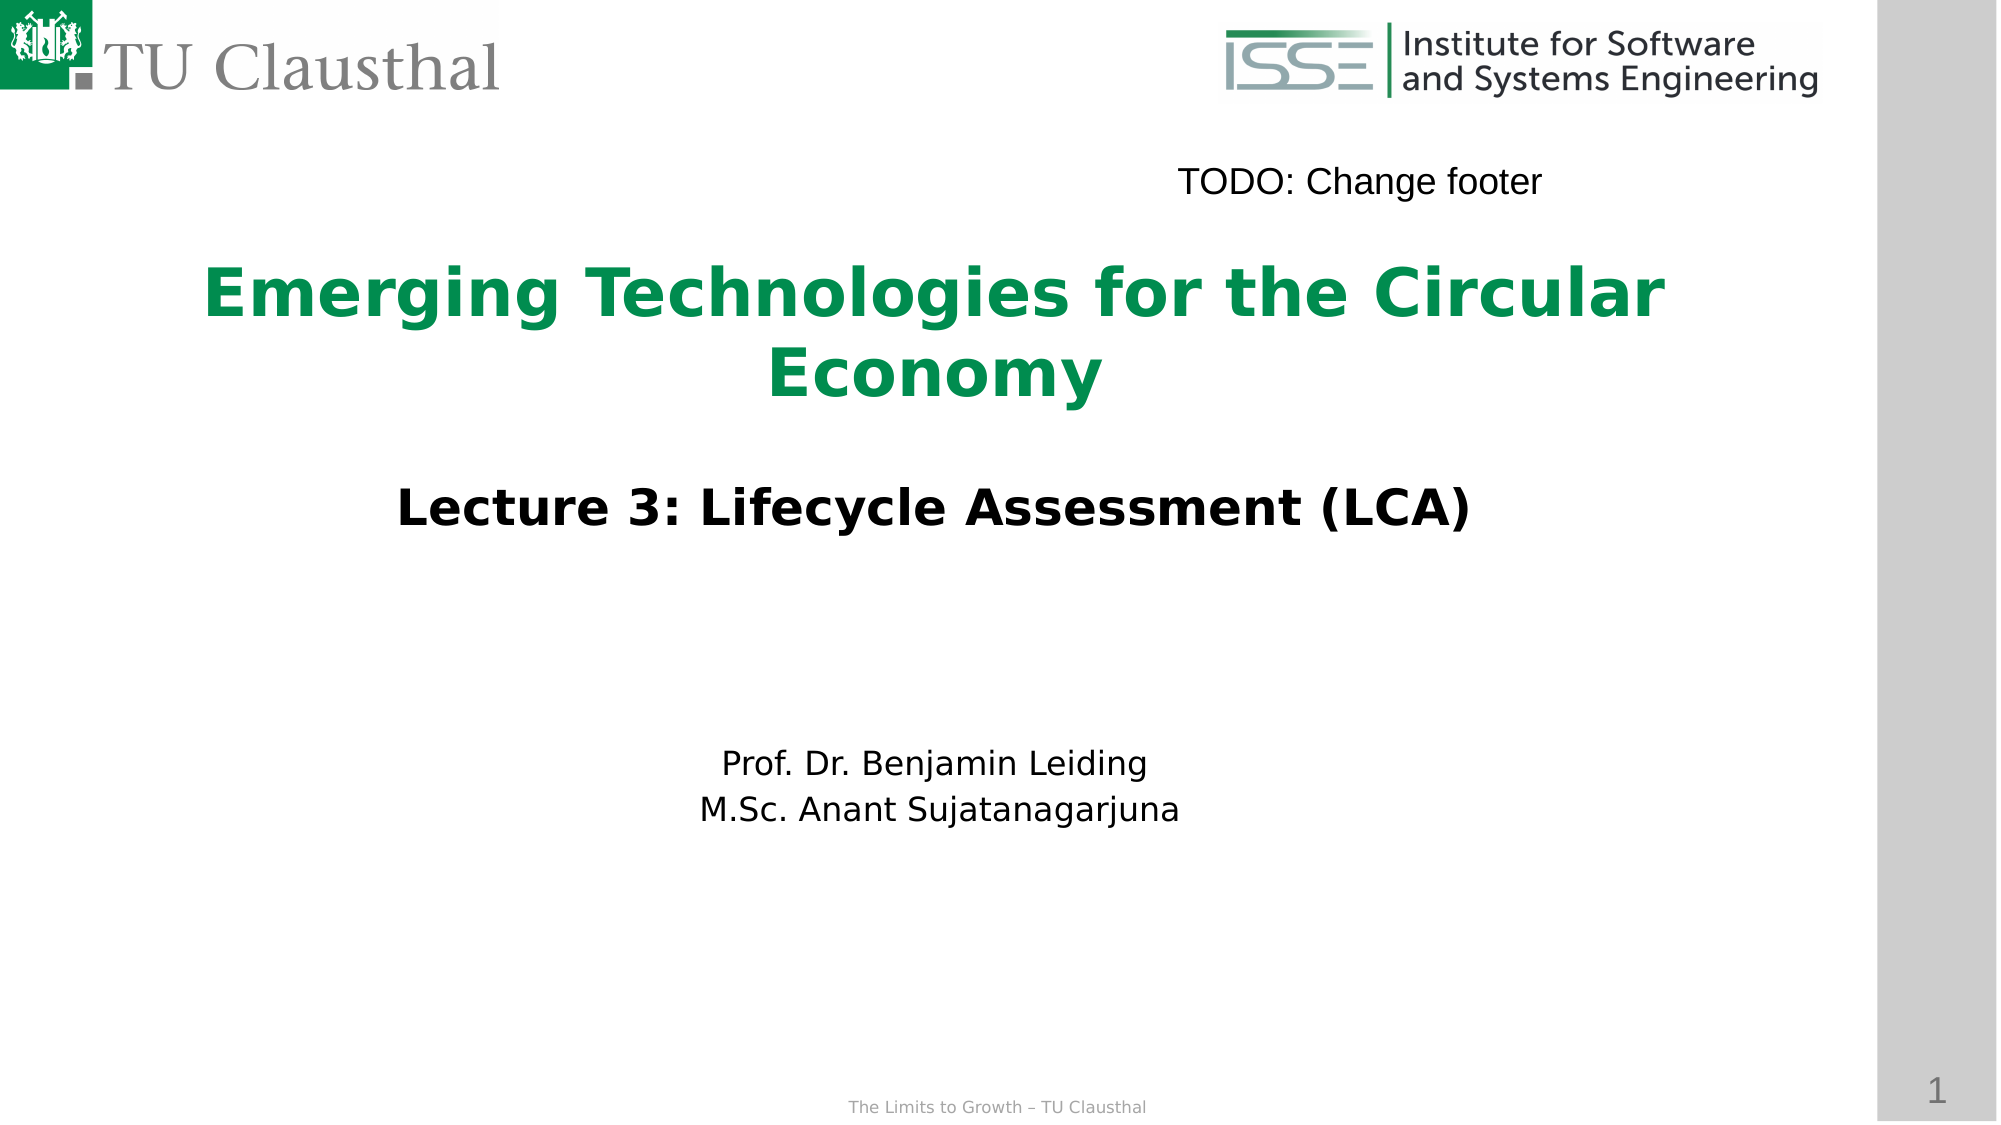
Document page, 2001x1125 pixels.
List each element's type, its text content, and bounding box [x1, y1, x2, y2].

picture [0, 0, 499, 90]
text_box Lecture 3: Lifecycle Assessment (LCA) Prof. Dr. Benjamin Leiding M.Sc. Anant Sujatanagarjuna [86, 467, 1784, 854]
text_box Emerging Technologies for the Circular Economy [86, 231, 1784, 418]
text_box TODO: Change footer [1162, 149, 1575, 207]
picture [1218, 22, 1823, 104]
